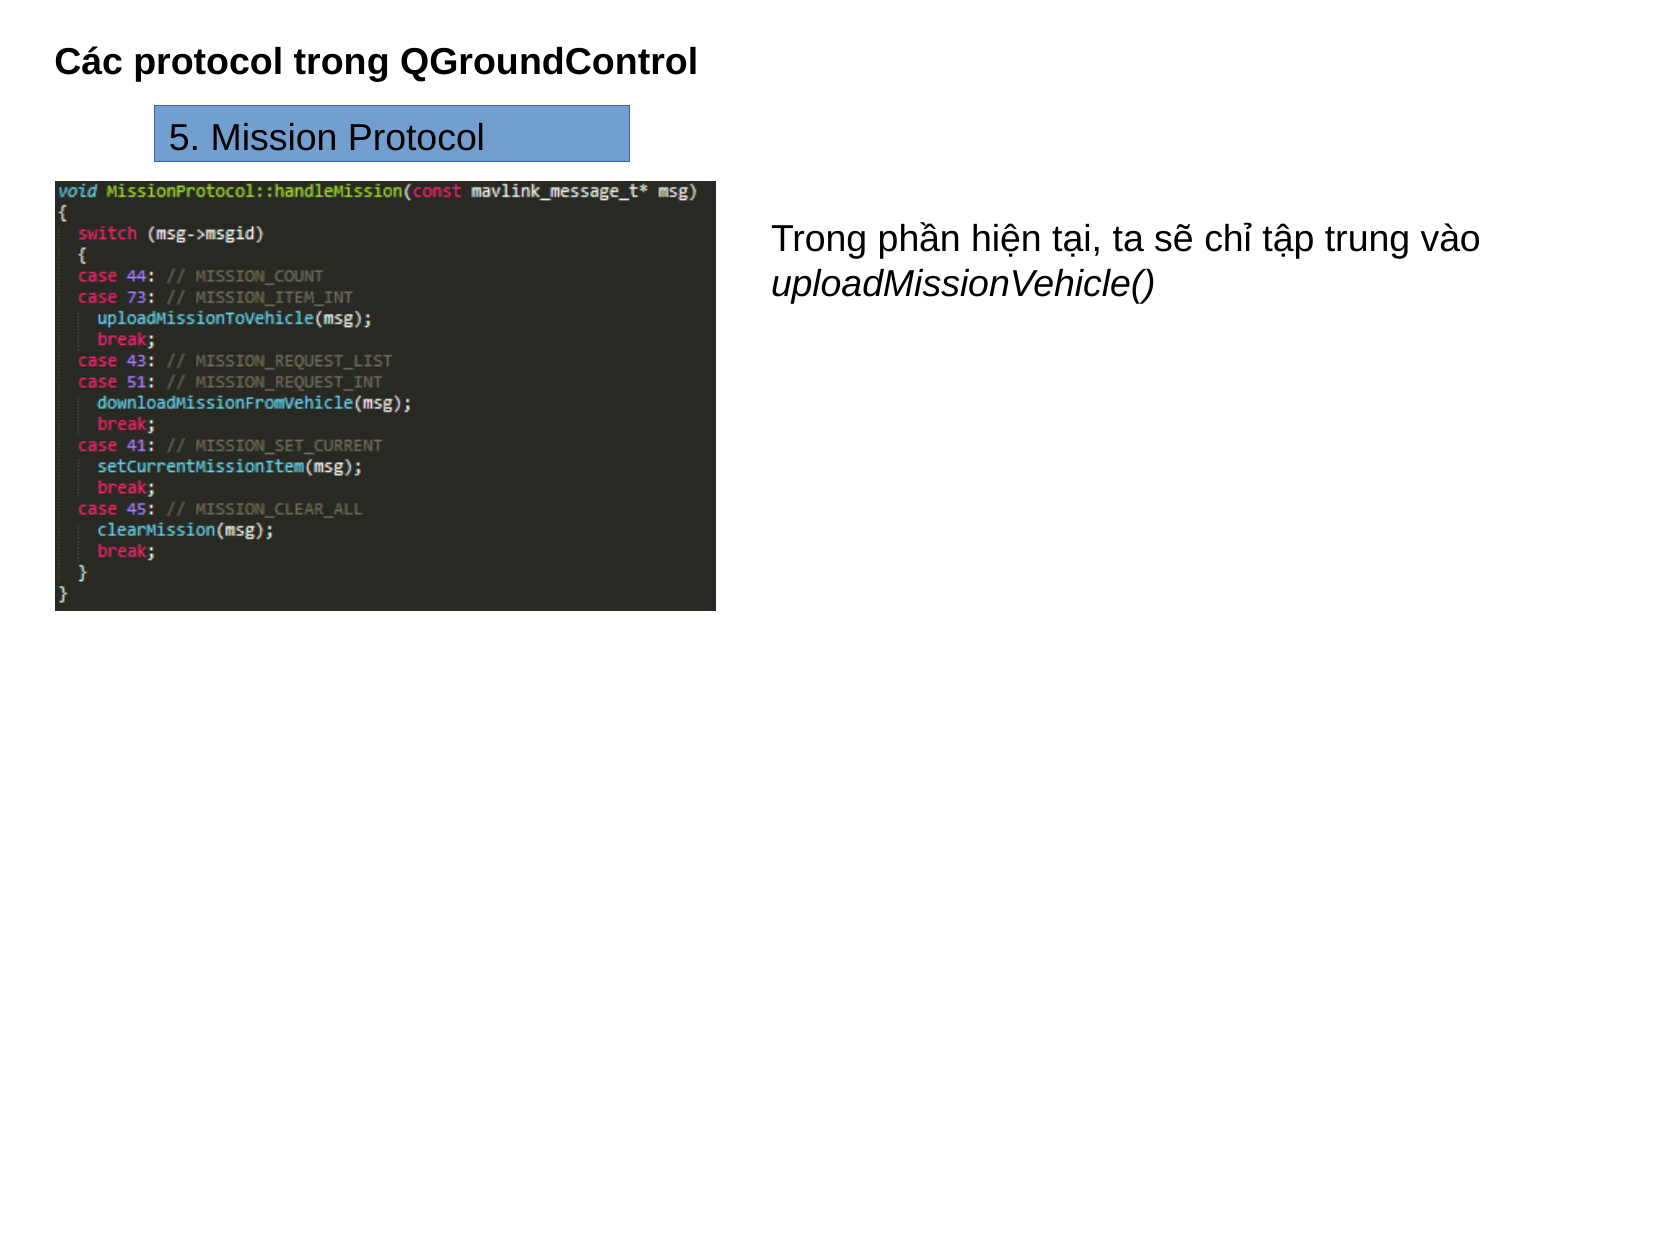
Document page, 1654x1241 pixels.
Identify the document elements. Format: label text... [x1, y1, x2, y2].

picture [55, 180, 716, 611]
text_box 5. Mission Protocol [154, 105, 630, 162]
text_box Các protocol trong QGroundControl [39, 30, 975, 87]
text_box Trong phần hiện tại, ta sẽ chỉ tập trung vào uploadMissionVehicle() [756, 206, 1606, 311]
